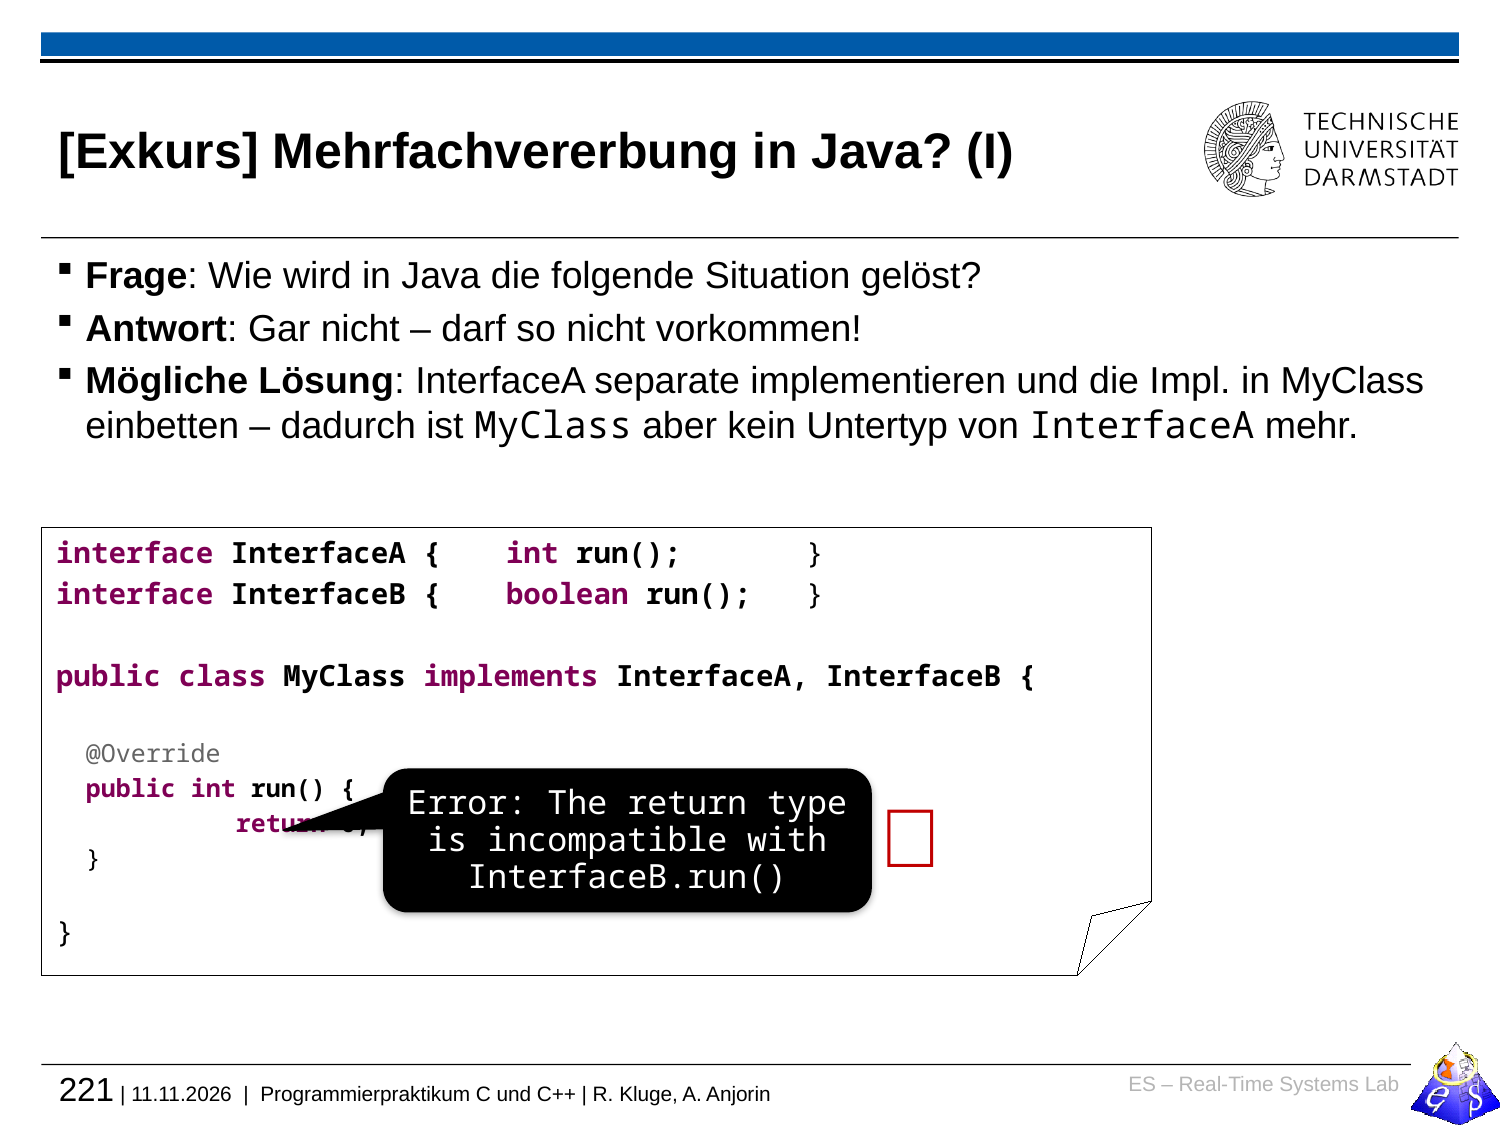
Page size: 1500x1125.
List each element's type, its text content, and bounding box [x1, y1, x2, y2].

text_box interface InterfaceA { int run(); } interface InterfaceB { boolean run(); } public class MyClass implements InterfaceA, InterfaceB { @Override public int run() { return 0; } } [41, 527, 1152, 976]
picture [1411, 1041, 1500, 1125]
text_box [383, 768, 969, 912]
title [Exkurs] Mehrfachvererbung in Java? (I) [58, 80, 1187, 218]
list Frage: Wie wird in Java die folgende Situation gelöst? Antwort: Gar nicht – darf so nicht vorkommen! Mögliche Lösung: InterfaceA separate implementieren und die Impl. in MyClass einbetten – dadurch ist MyClass aber kein Untertyp von InterfaceA mehr. [41, 243, 1459, 477]
picture [1187, 84, 1483, 214]
